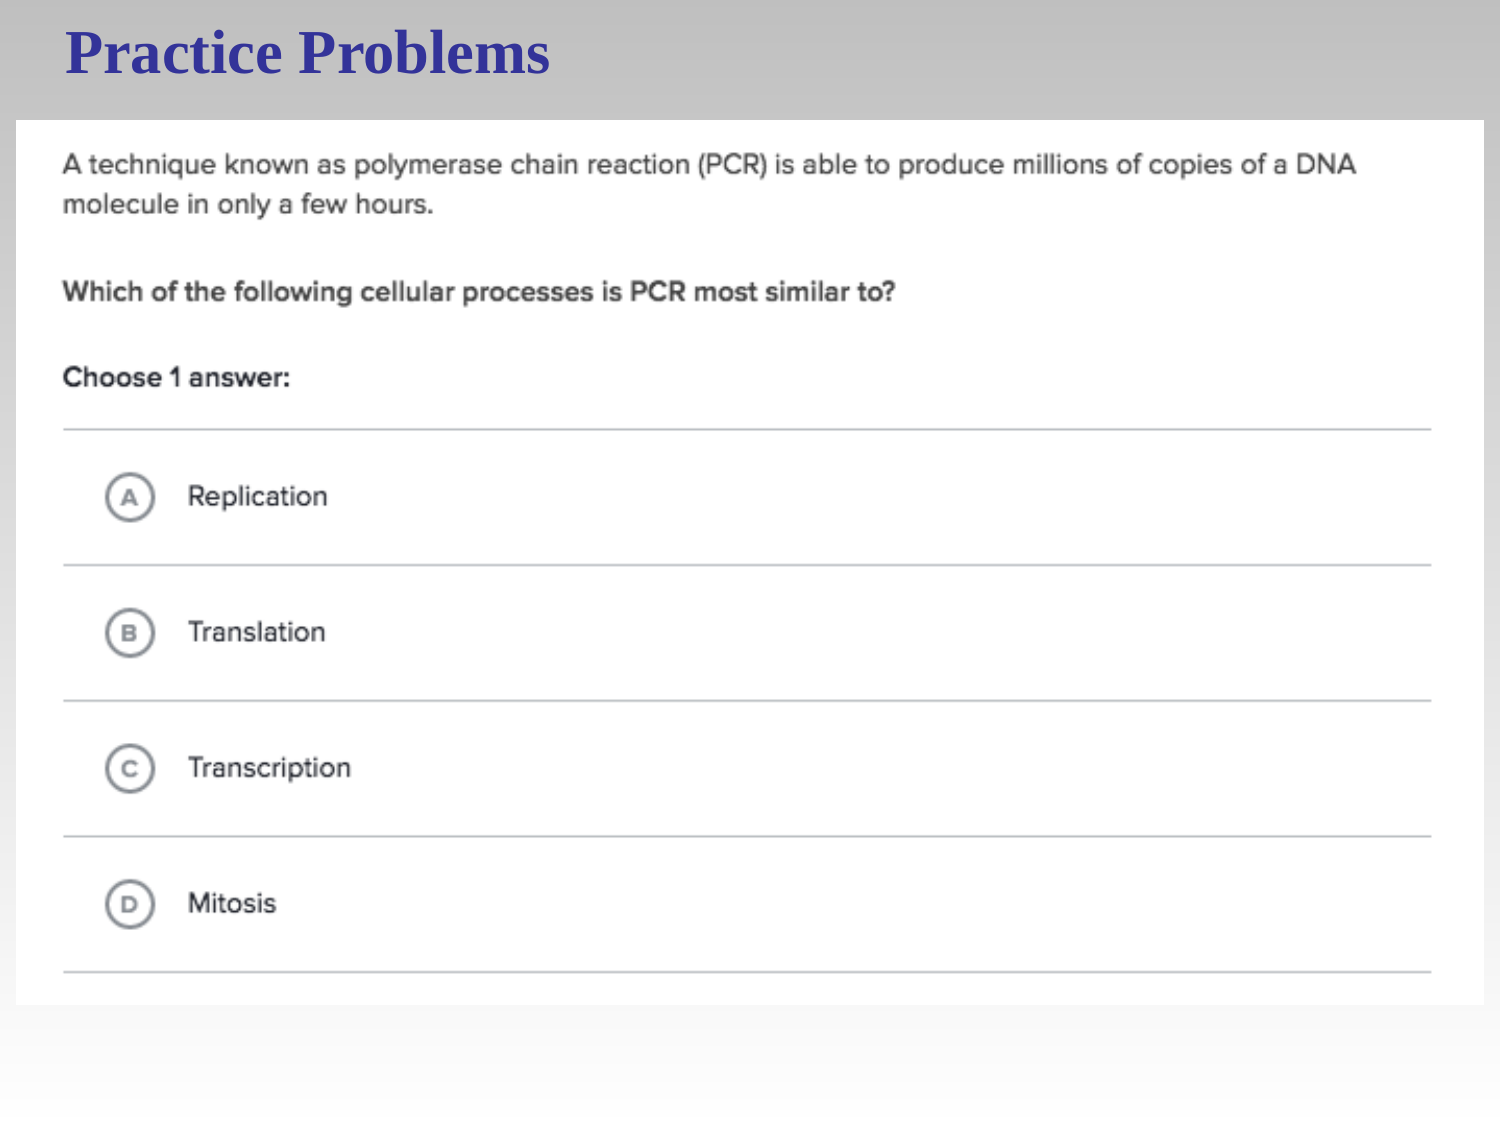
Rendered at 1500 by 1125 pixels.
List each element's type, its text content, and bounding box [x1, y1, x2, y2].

title Practice Problems [50, 12, 1450, 96]
picture [16, 120, 1484, 1005]
